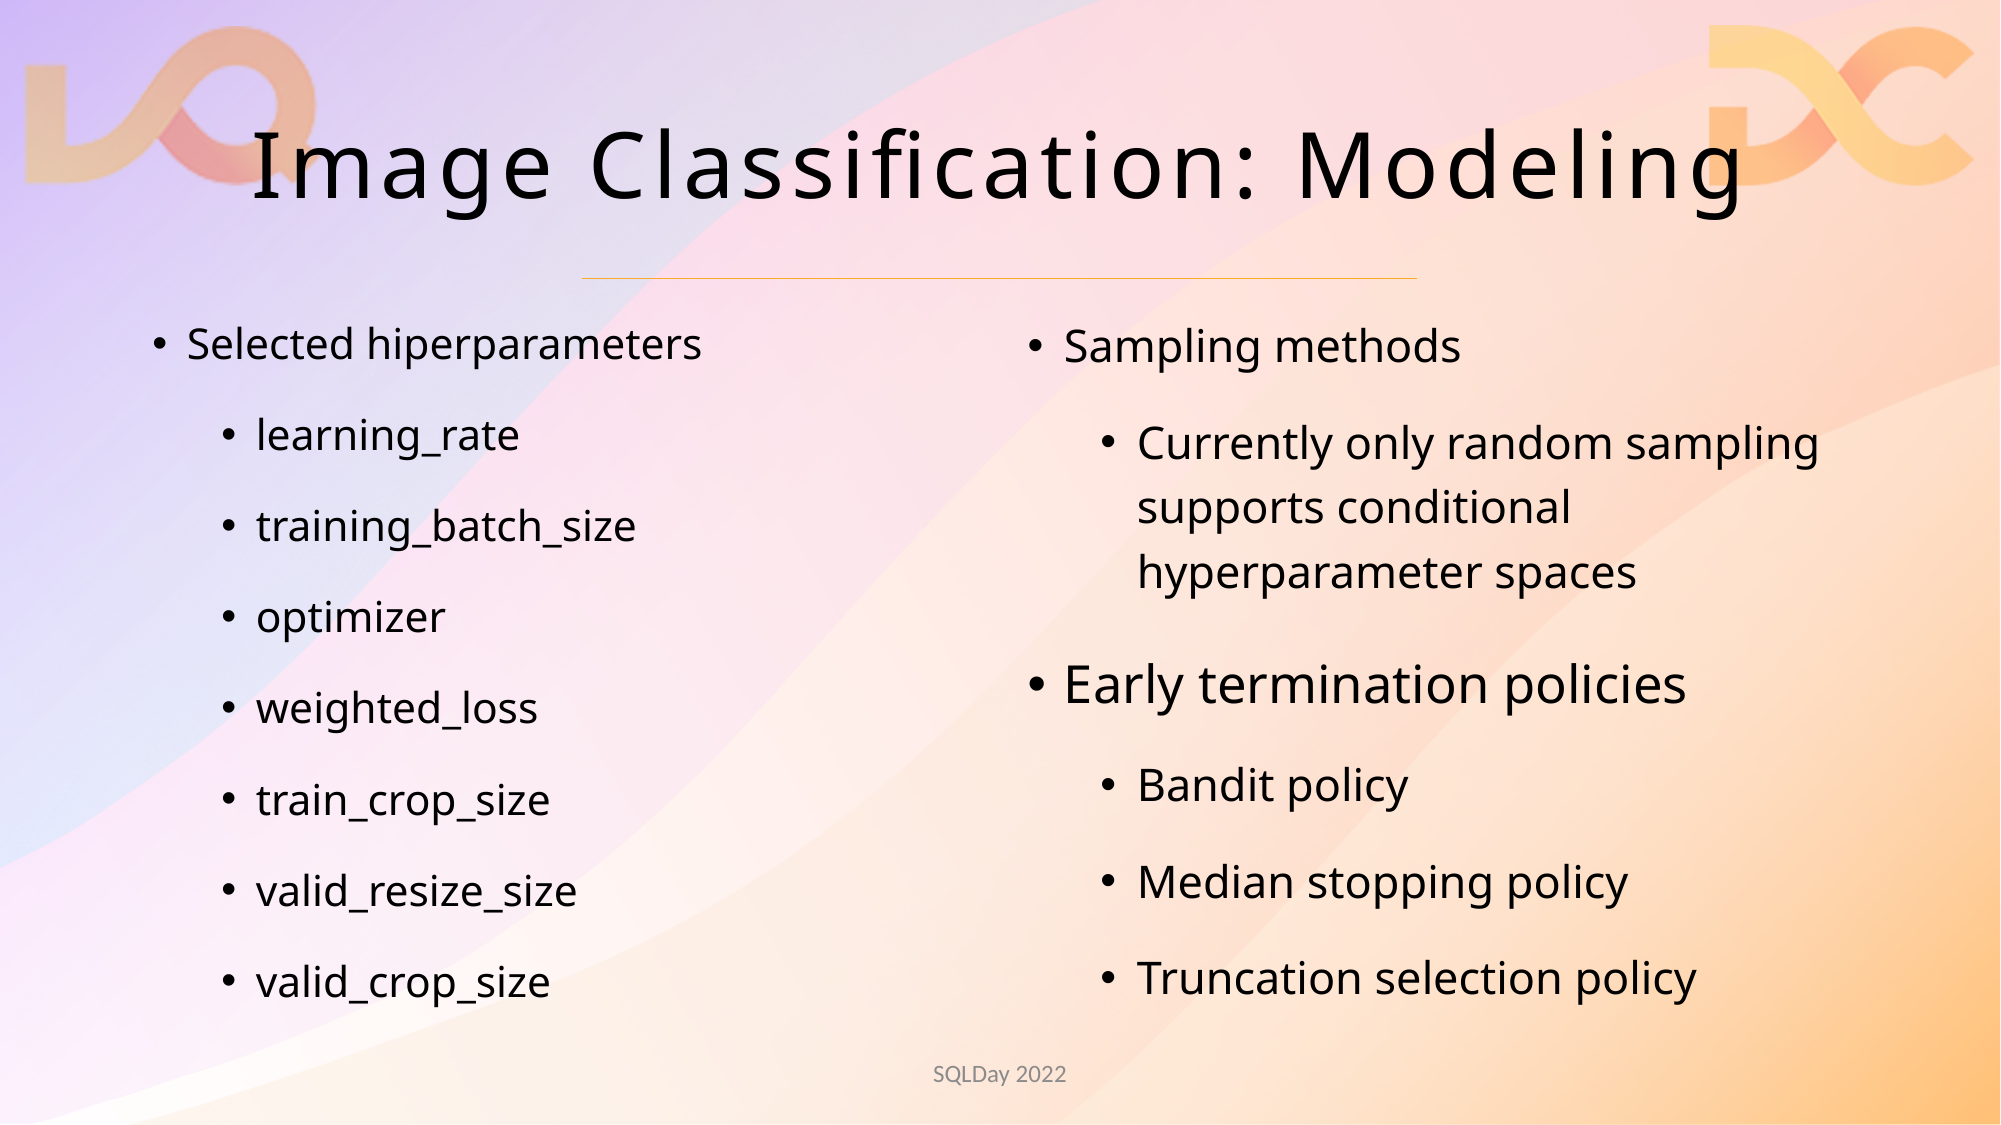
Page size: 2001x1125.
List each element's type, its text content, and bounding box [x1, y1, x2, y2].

list Selected hiperparameters learning_rate training_batch_size optimizer weighted_loss train_crop_size valid_resize_size valid_crop_size [137, 299, 988, 1014]
picture [0, 0, 2001, 1125]
list Sampling methods Currently only random sampling supports conditional hyperparameter spaces Early termination policies Bandit policy Median stopping policy Truncation selection policy [1012, 299, 1934, 1014]
title Image Classification: Modeling [137, 59, 1863, 278]
footer SQLDay 2022 [662, 1042, 1338, 1103]
